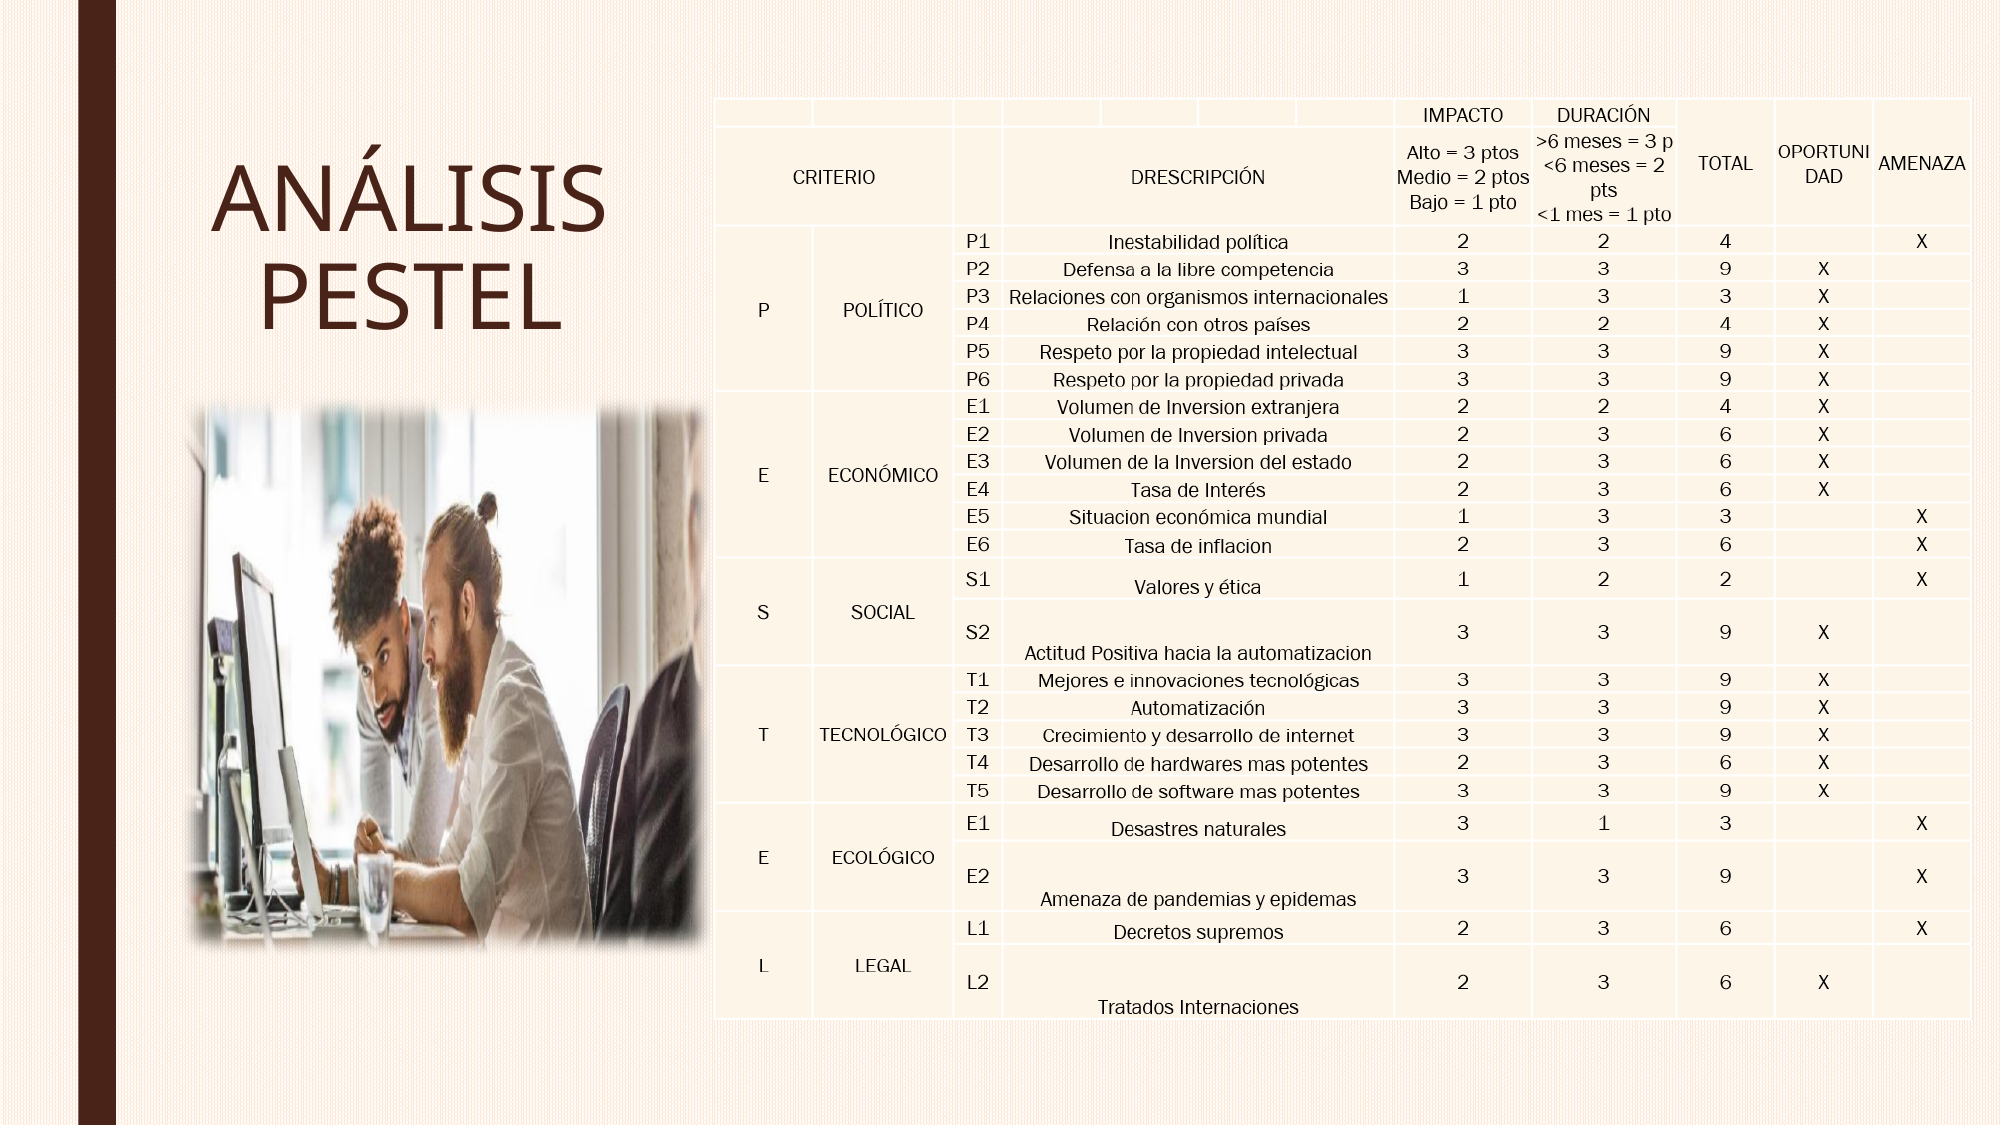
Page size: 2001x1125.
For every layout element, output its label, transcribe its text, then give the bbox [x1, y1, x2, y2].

title ANÁLISIS PESTEL [156, 145, 663, 439]
picture [179, 94, 1973, 1031]
